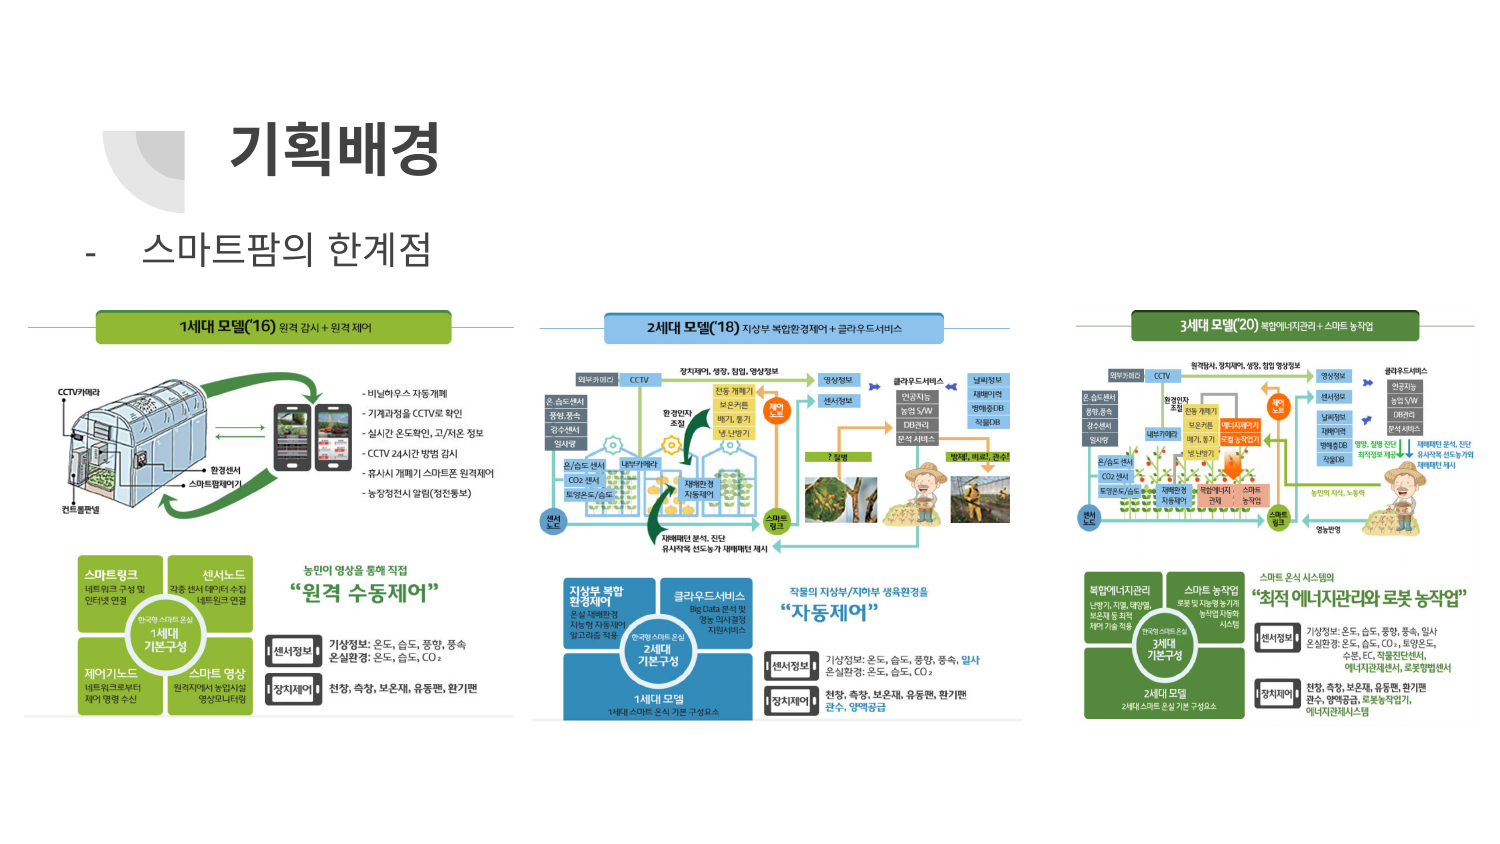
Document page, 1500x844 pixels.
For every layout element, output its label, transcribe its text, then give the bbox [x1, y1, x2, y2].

list 스마트팜의 한계점 [51, 215, 1449, 284]
title 기획배경 [213, 98, 1368, 215]
picture [1073, 306, 1476, 726]
text_box [515, 299, 1437, 358]
picture [532, 303, 1022, 722]
picture [24, 299, 514, 719]
